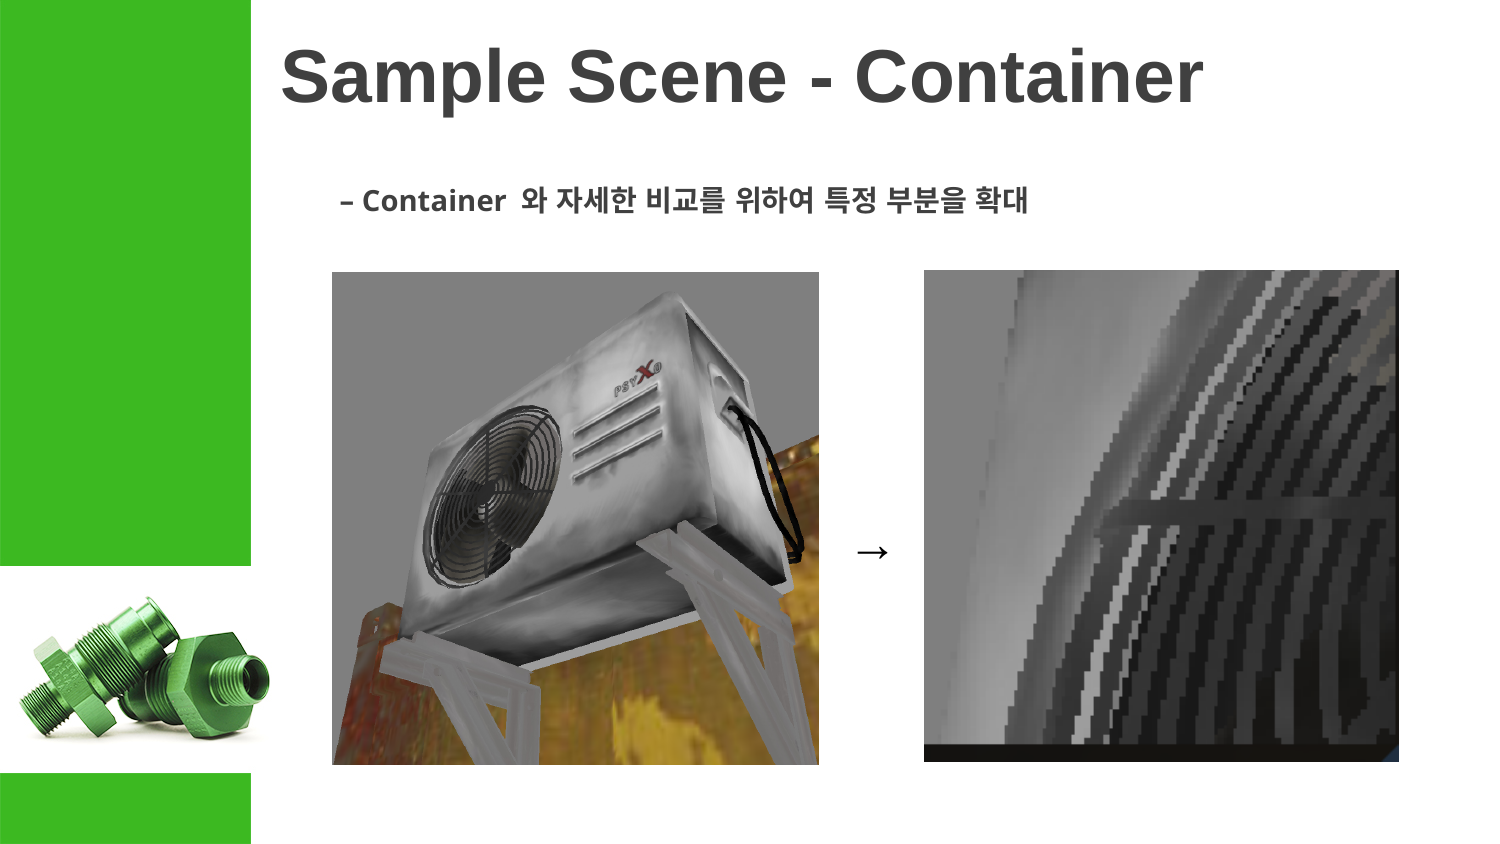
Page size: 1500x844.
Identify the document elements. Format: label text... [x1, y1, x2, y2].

title Sample Scene - Container [265, 0, 1500, 146]
picture [0, 0, 1500, 844]
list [332, 272, 819, 765]
list – Container 와 자세한 비교를 위하여 특정 부분을 확대 [324, 161, 1459, 238]
text_box → [832, 504, 913, 580]
